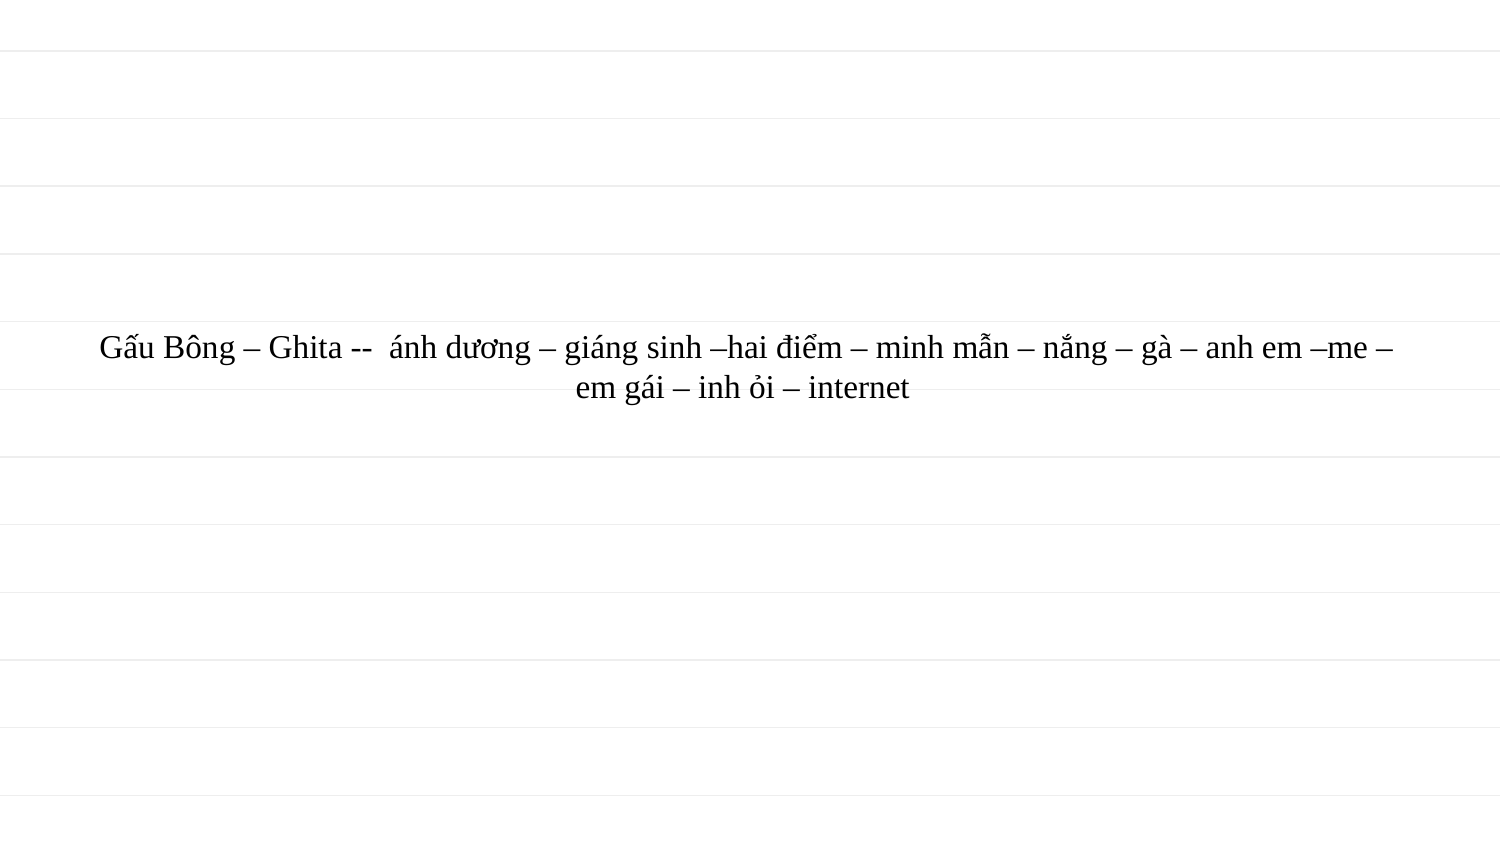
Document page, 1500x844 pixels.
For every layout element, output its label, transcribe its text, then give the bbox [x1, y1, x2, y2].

title Gấu Bông – Ghita -- ánh dương – giáng sinh –hai điểm – minh mẫn – nắng – gà – anh em –me – em gái – inh ỏi – internet [75, 48, 1420, 681]
